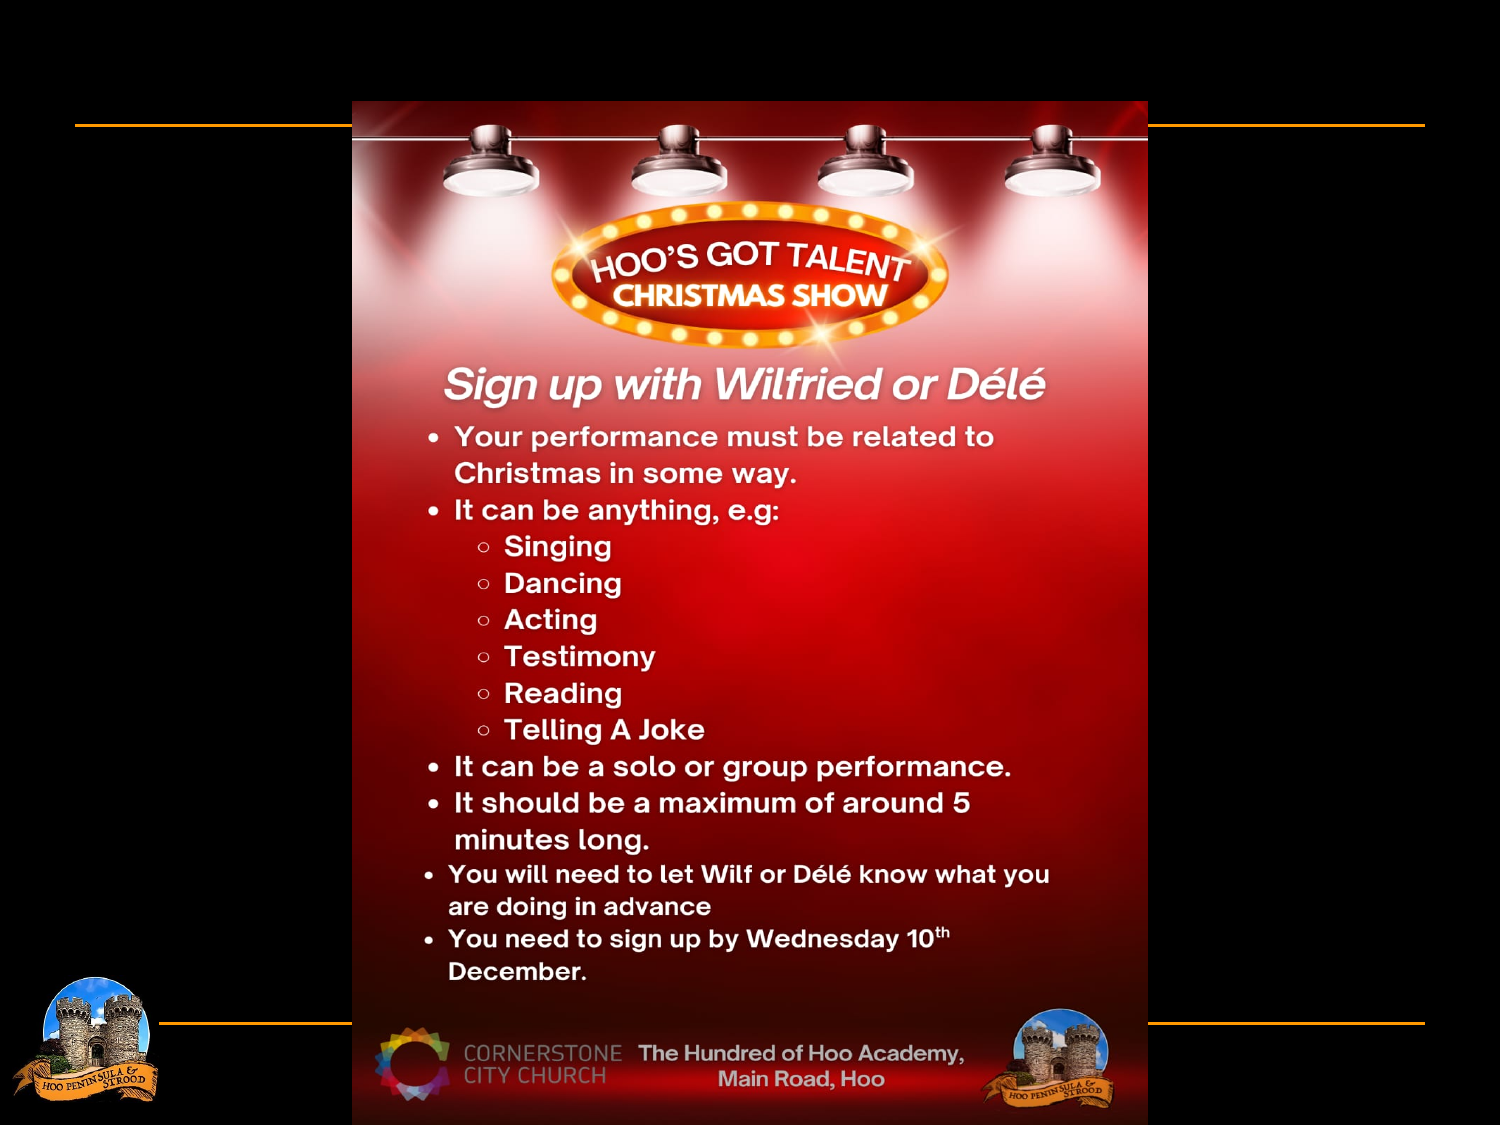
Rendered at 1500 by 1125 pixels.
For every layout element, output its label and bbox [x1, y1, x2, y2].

picture [352, 101, 1148, 1125]
picture [11, 975, 160, 1103]
